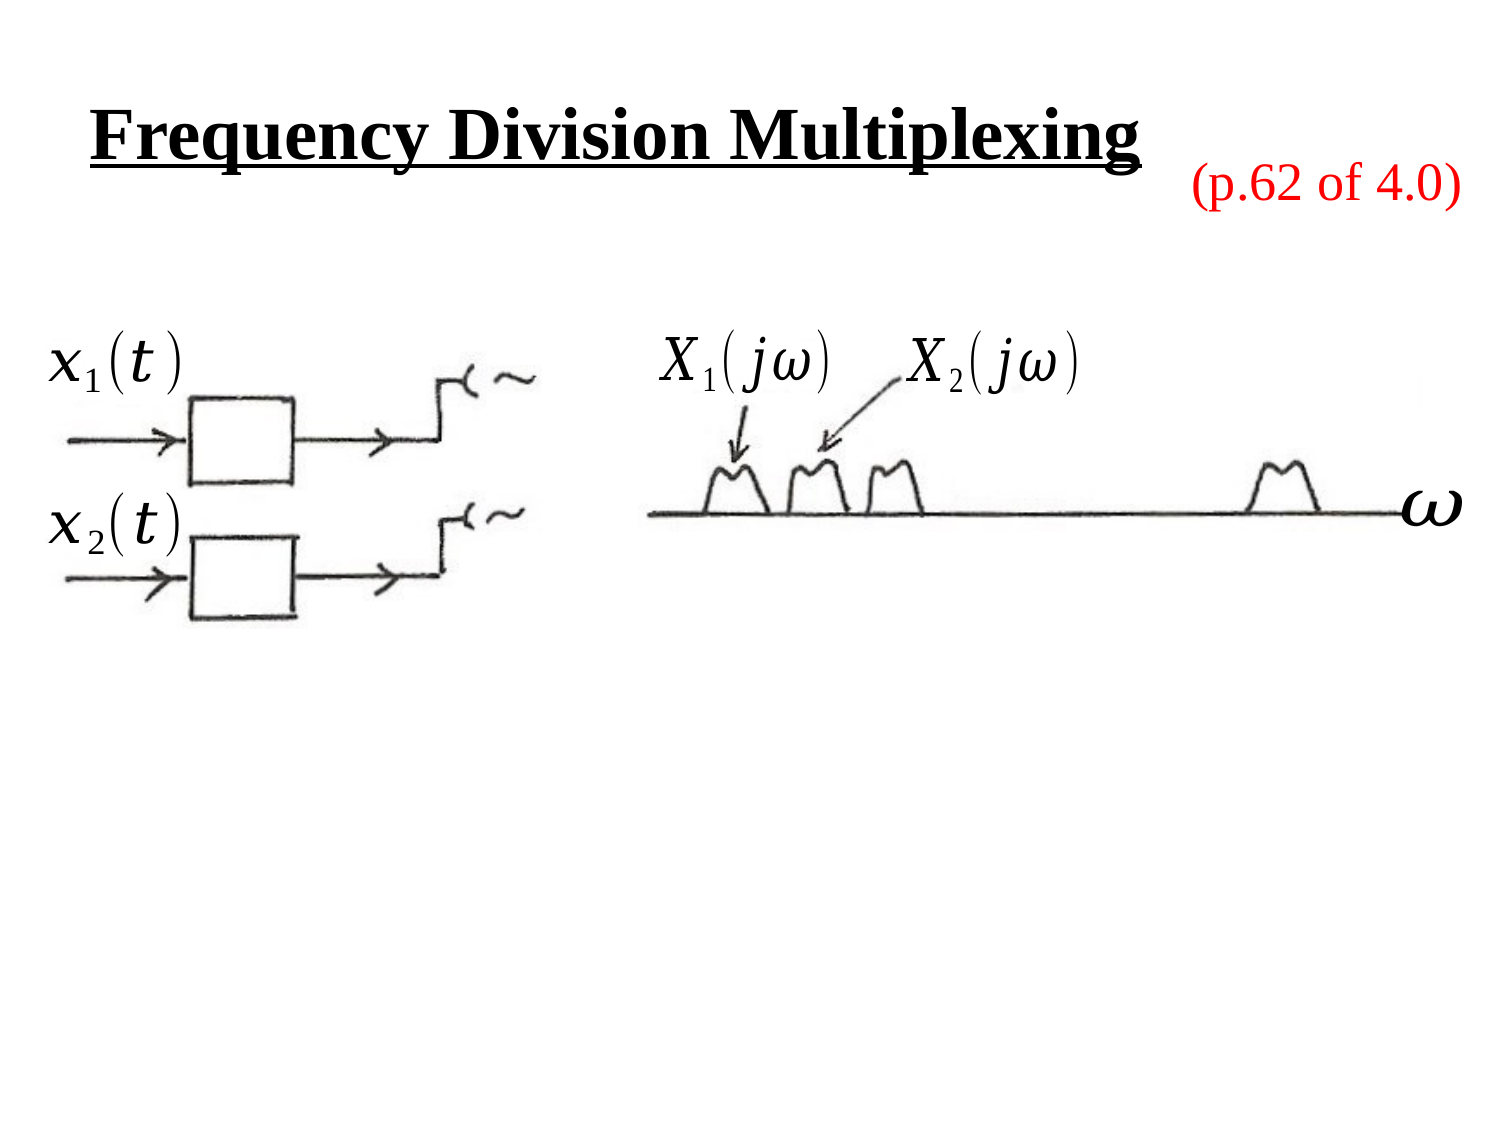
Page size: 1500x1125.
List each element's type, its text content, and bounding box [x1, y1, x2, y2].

text_box Frequency Division Multiplexing [0, 0, 1500, 182]
text_box (p.62 of 4.0) [1176, 139, 1478, 219]
picture [44, 338, 1422, 634]
